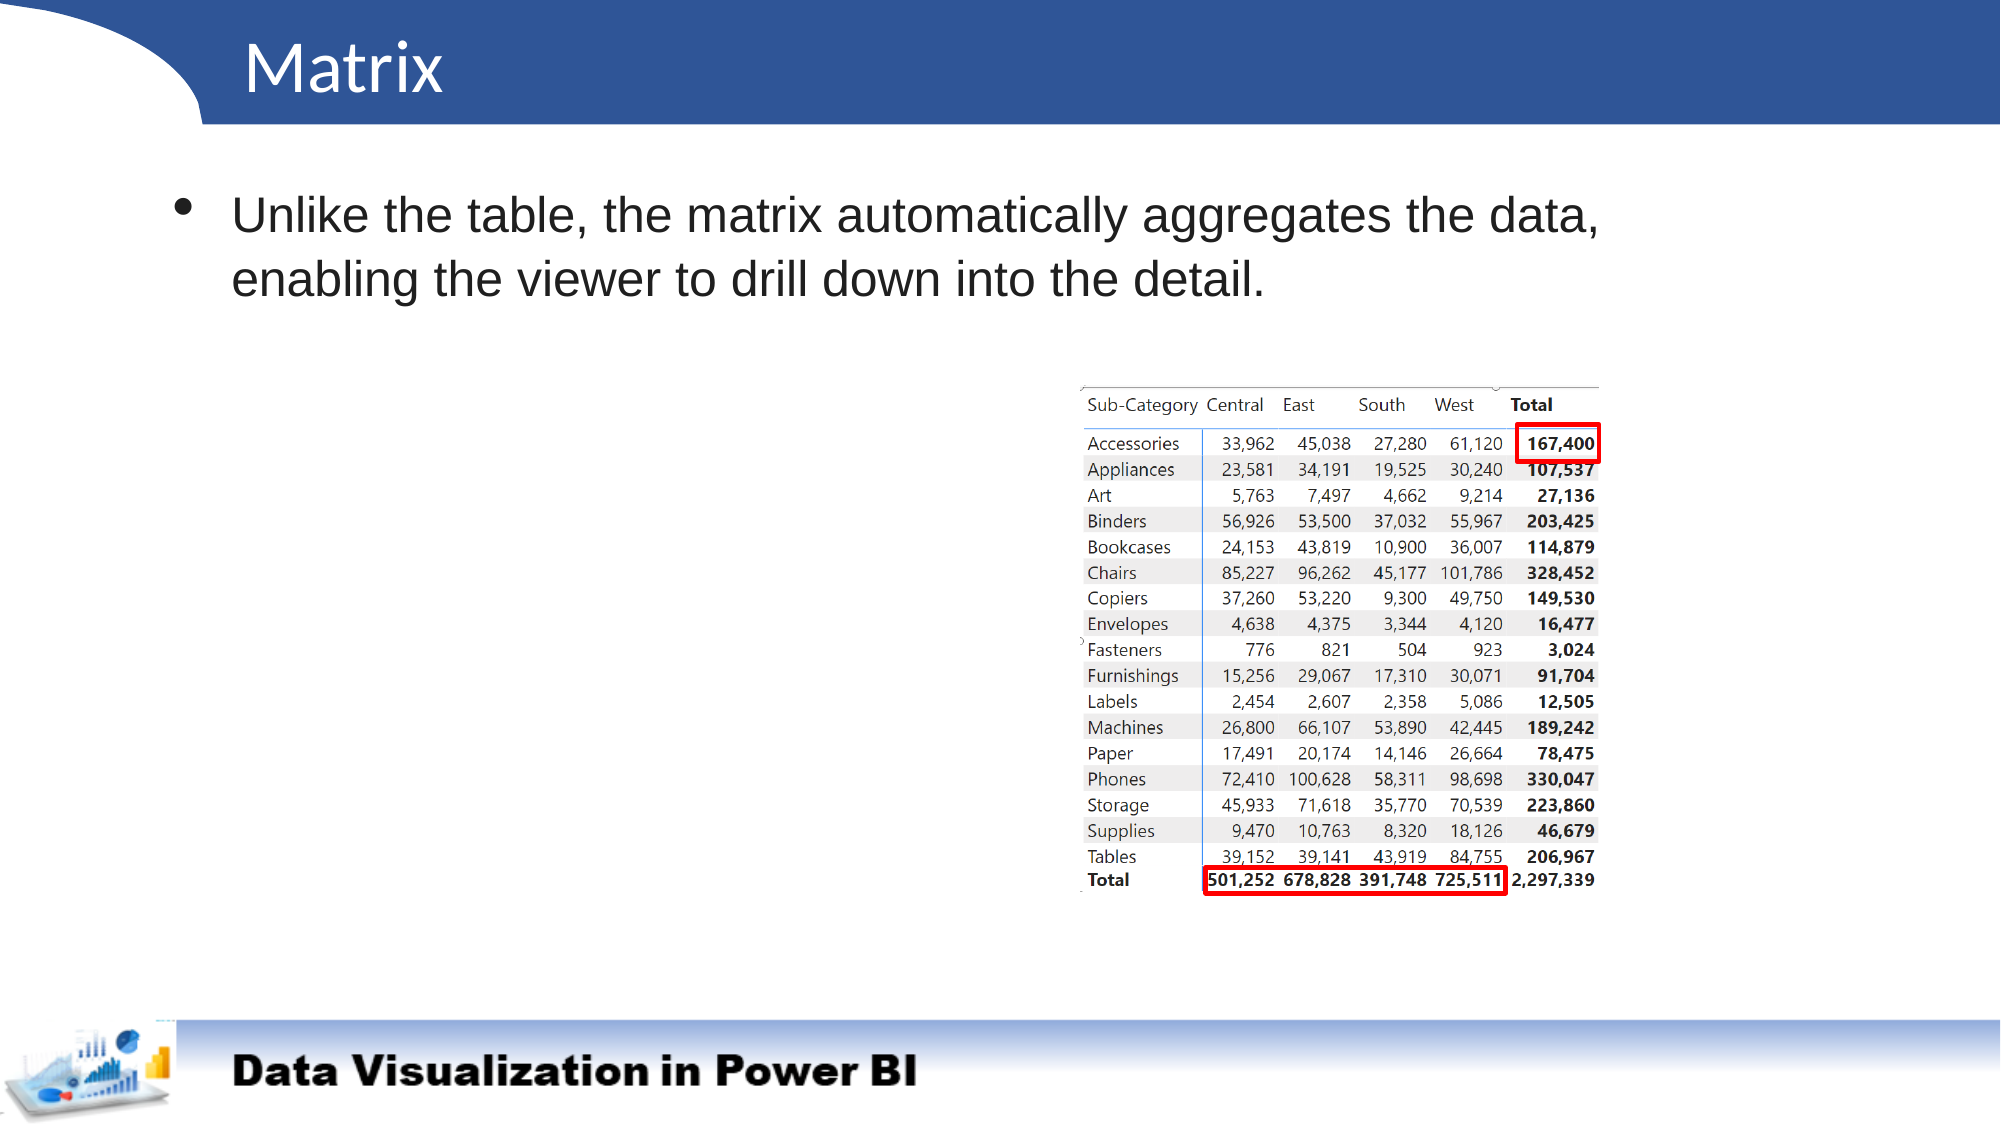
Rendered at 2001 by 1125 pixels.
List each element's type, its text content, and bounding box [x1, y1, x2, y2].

text_box Unlike the table, the matrix automatically aggregates the data, enabling the viewer to drill down into the detail. [160, 91, 1806, 315]
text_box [1080, 385, 1599, 894]
picture [0, 0, 2001, 1125]
text_box Matrix [0, 0, 2000, 126]
